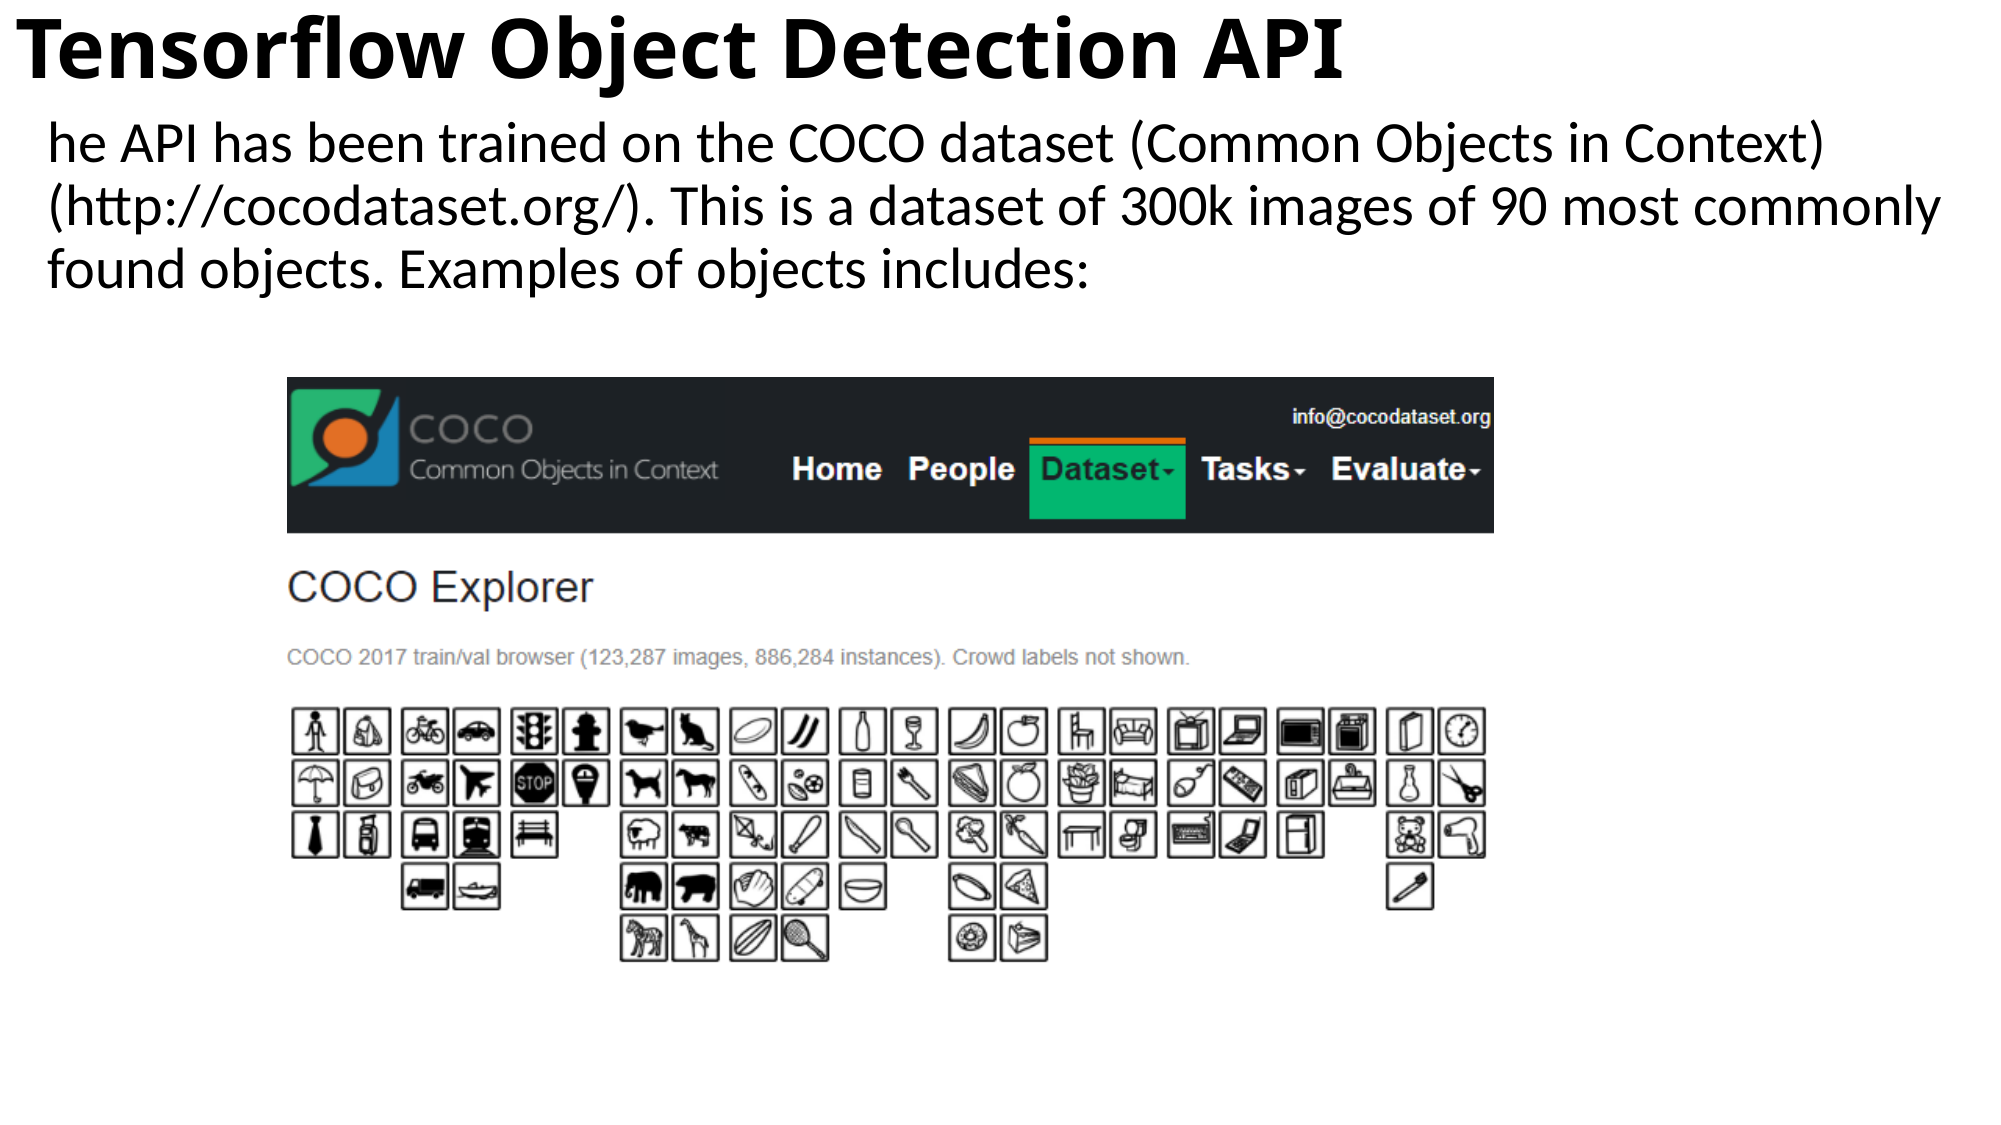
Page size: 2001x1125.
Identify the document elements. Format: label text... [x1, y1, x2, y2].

list he API has been trained on the COCO dataset (Common Objects in Context) (http://cocodataset.org/). This is a dataset of 300k images of 90 most commonly found objects. Examples of objects includes: [32, 104, 1969, 312]
picture [287, 377, 1494, 970]
title Tensorflow Object Detection API [0, 0, 1725, 105]
